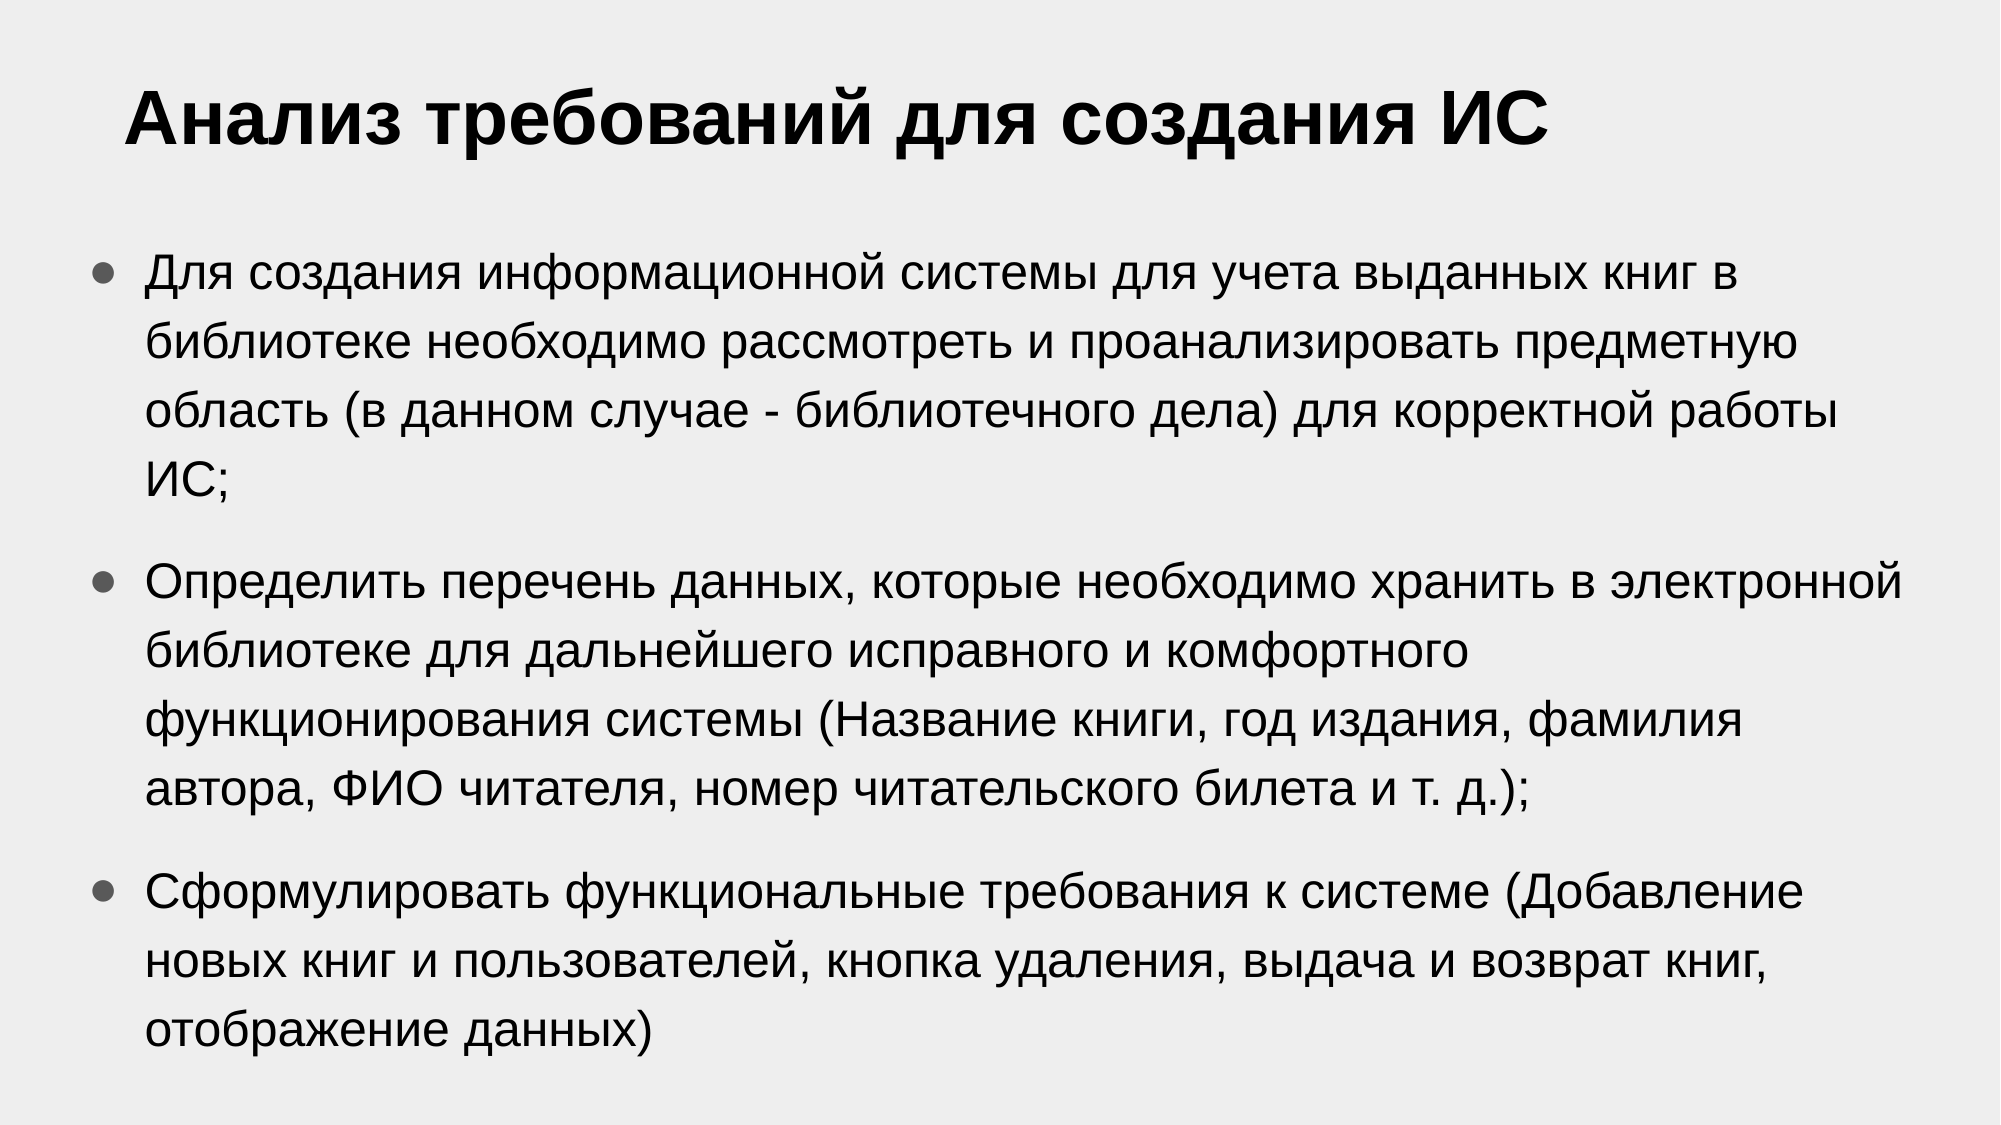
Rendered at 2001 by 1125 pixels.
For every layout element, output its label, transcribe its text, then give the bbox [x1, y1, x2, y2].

title Анализ требований для создания ИС [103, 48, 1968, 174]
list Для создания информационной системы для учета выданных книг в библиотеке необходимо рассмотреть и проанализировать предметную область (в данном случае - библиотечного дела) для корректной работы ИС; Определить перечень данных, которые необходимо хранить в электронной библиотеке для дальнейшего исправного и комфортного функционирования системы (Название книги, год издания, фамилия автора, ФИО читателя, номер читательского билета и т. д.); Сформулировать функциональные требования к системе (Добавление новых книг и пользователей, кнопка удаления, выдача и возврат книг, отображение данных) [68, 210, 1932, 904]
